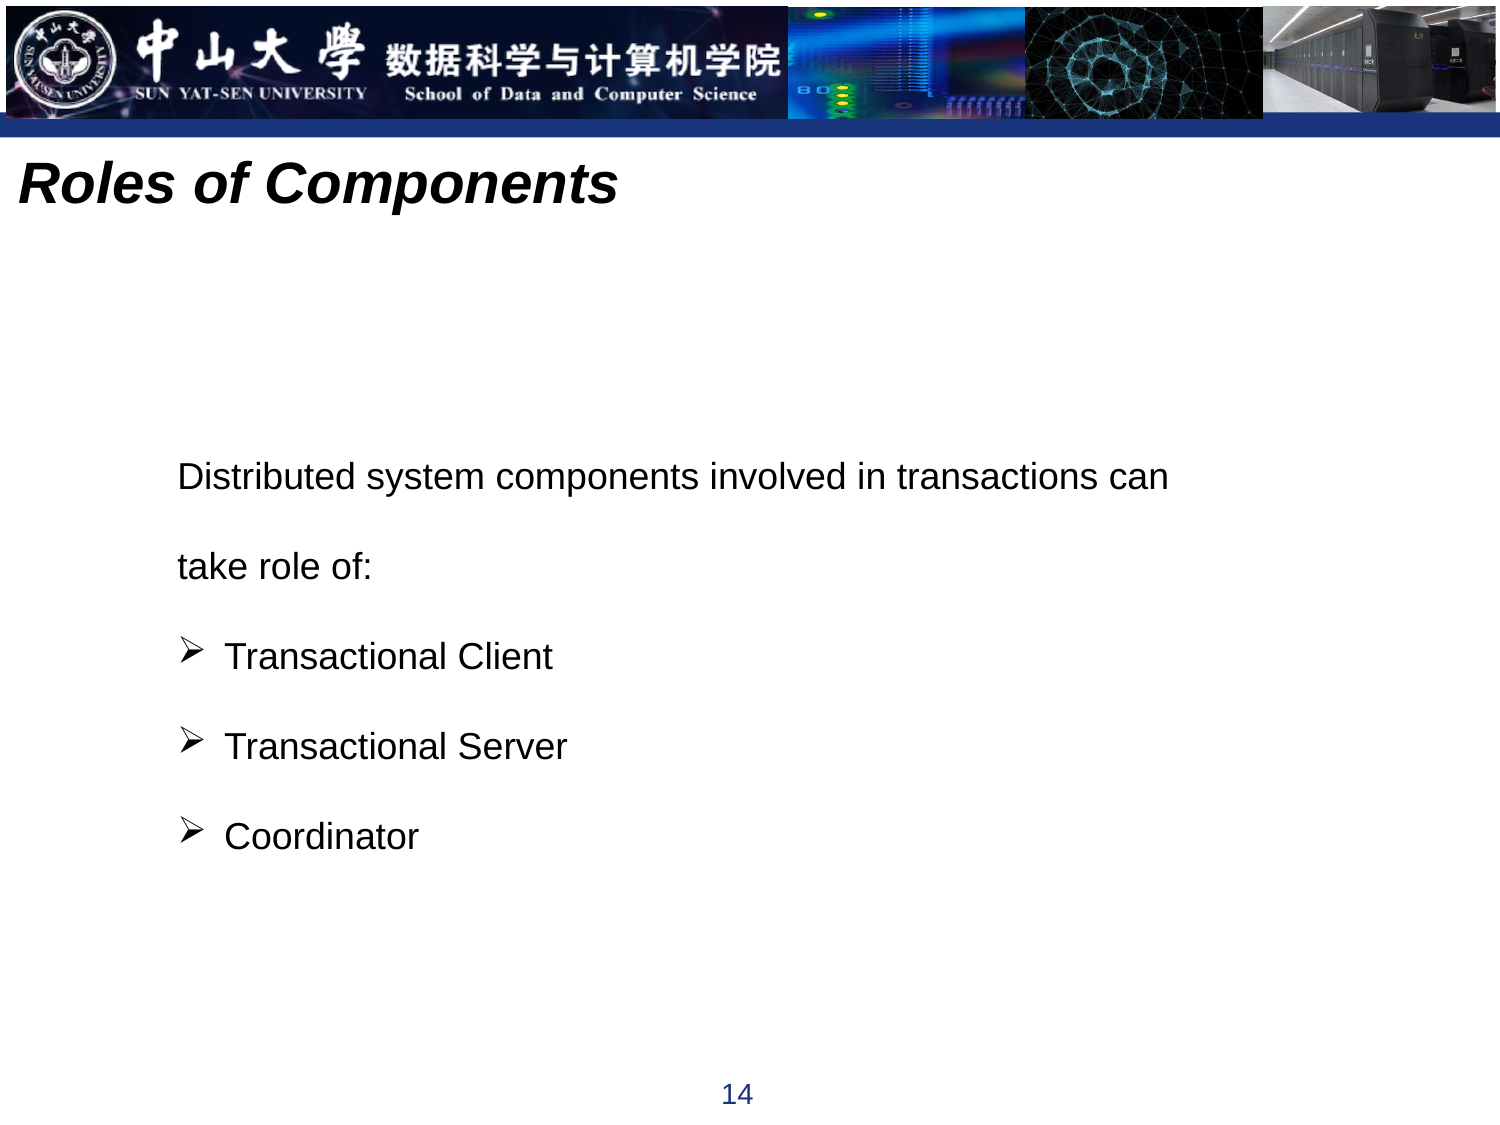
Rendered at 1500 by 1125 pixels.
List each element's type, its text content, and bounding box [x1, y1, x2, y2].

picture [6, 6, 1496, 119]
text_box Roles of Components [3, 137, 636, 223]
slide_number 14 [562, 1067, 913, 1119]
text_box Distributed system components involved in transactions can take role of: Transactional Client Transactional Server Coordinator [162, 399, 1225, 865]
